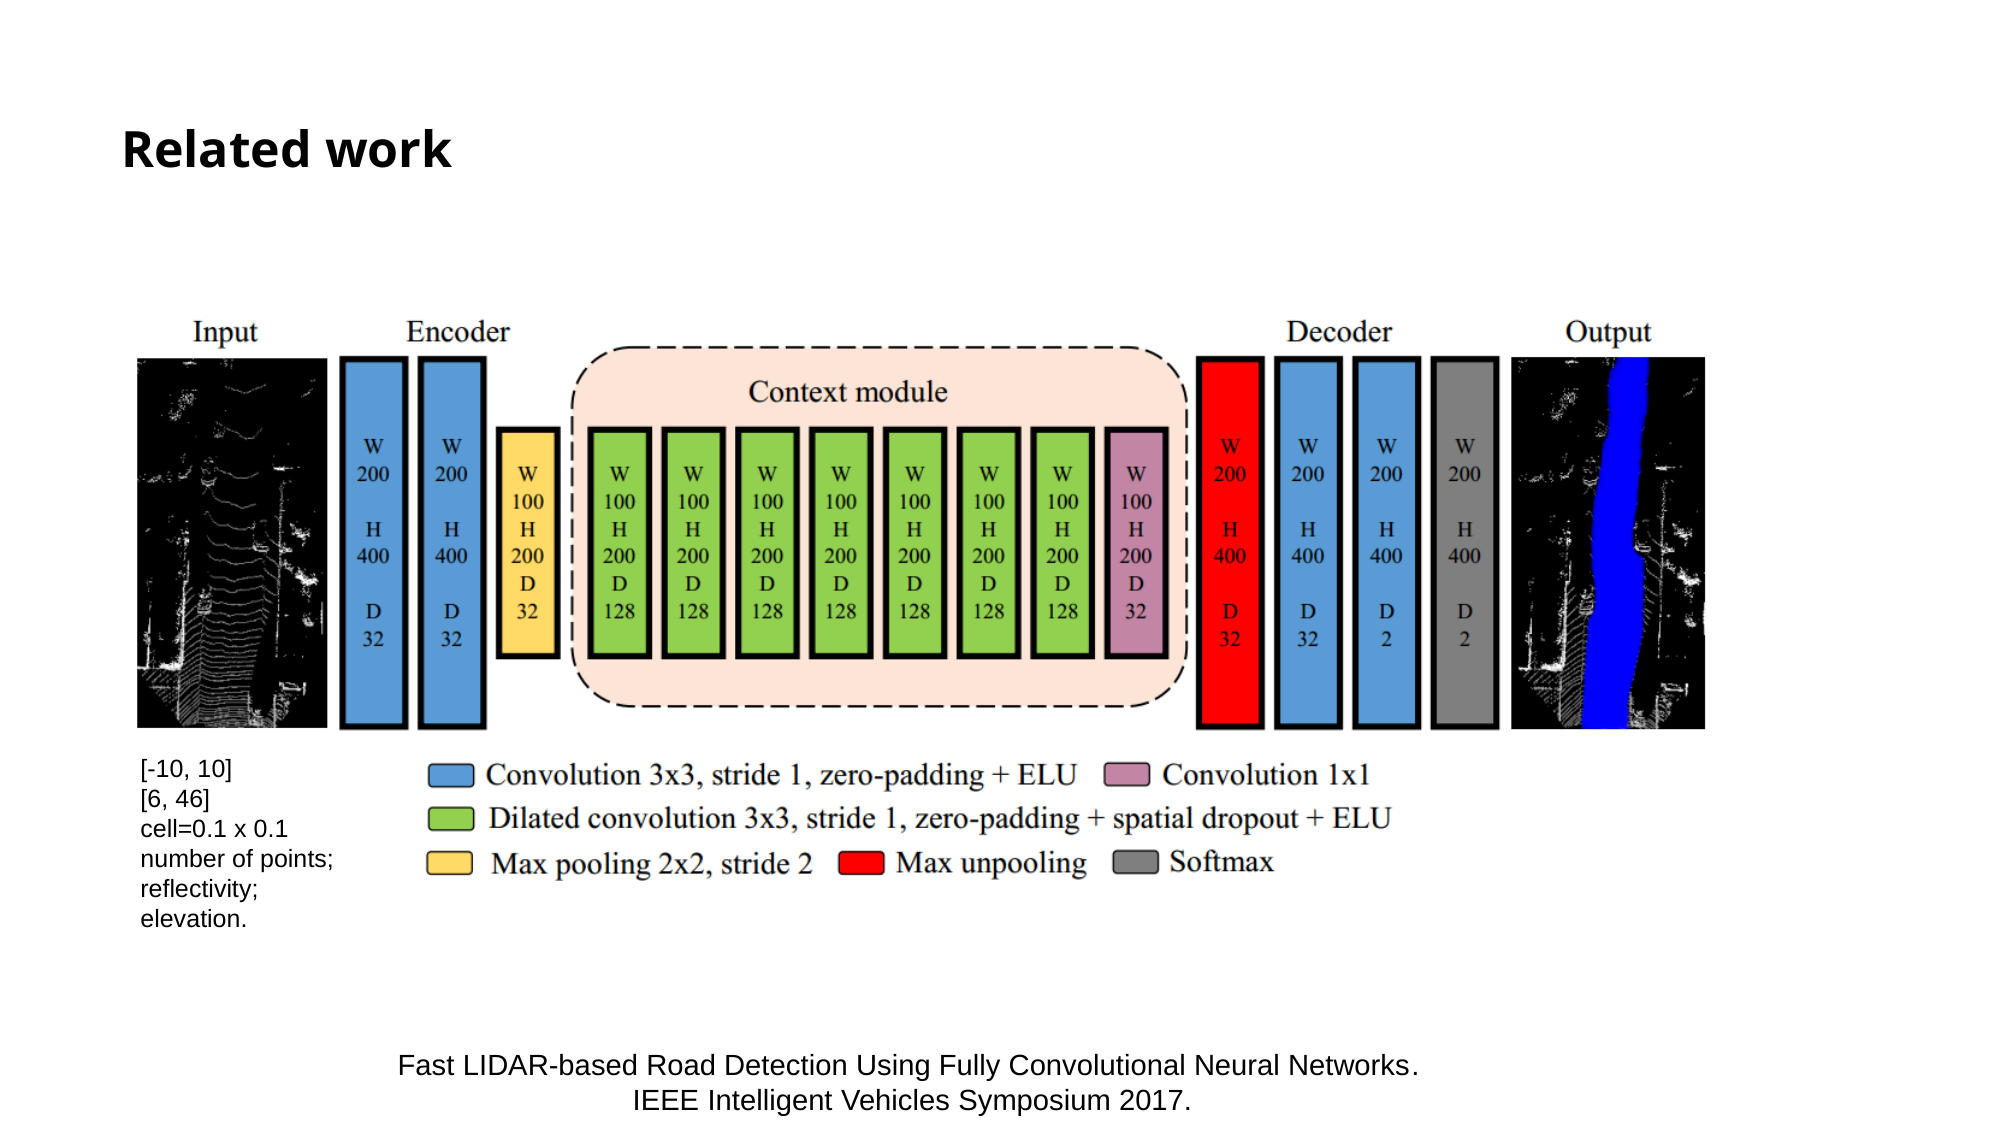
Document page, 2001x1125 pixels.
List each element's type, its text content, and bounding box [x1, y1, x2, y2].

picture [106, 309, 1728, 893]
title Related work [106, 42, 1832, 260]
text_box [-10, 10] [6, 46] cell=0.1 x 0.1 number of points; reflectivity; elevation. [125, 893, 470, 940]
text_box Fast LIDAR-based Road Detection Using Fully Convolutional Neural Networks. IEEE Intelligent Vehicles Symposium 2017. [0, 1039, 1859, 1124]
